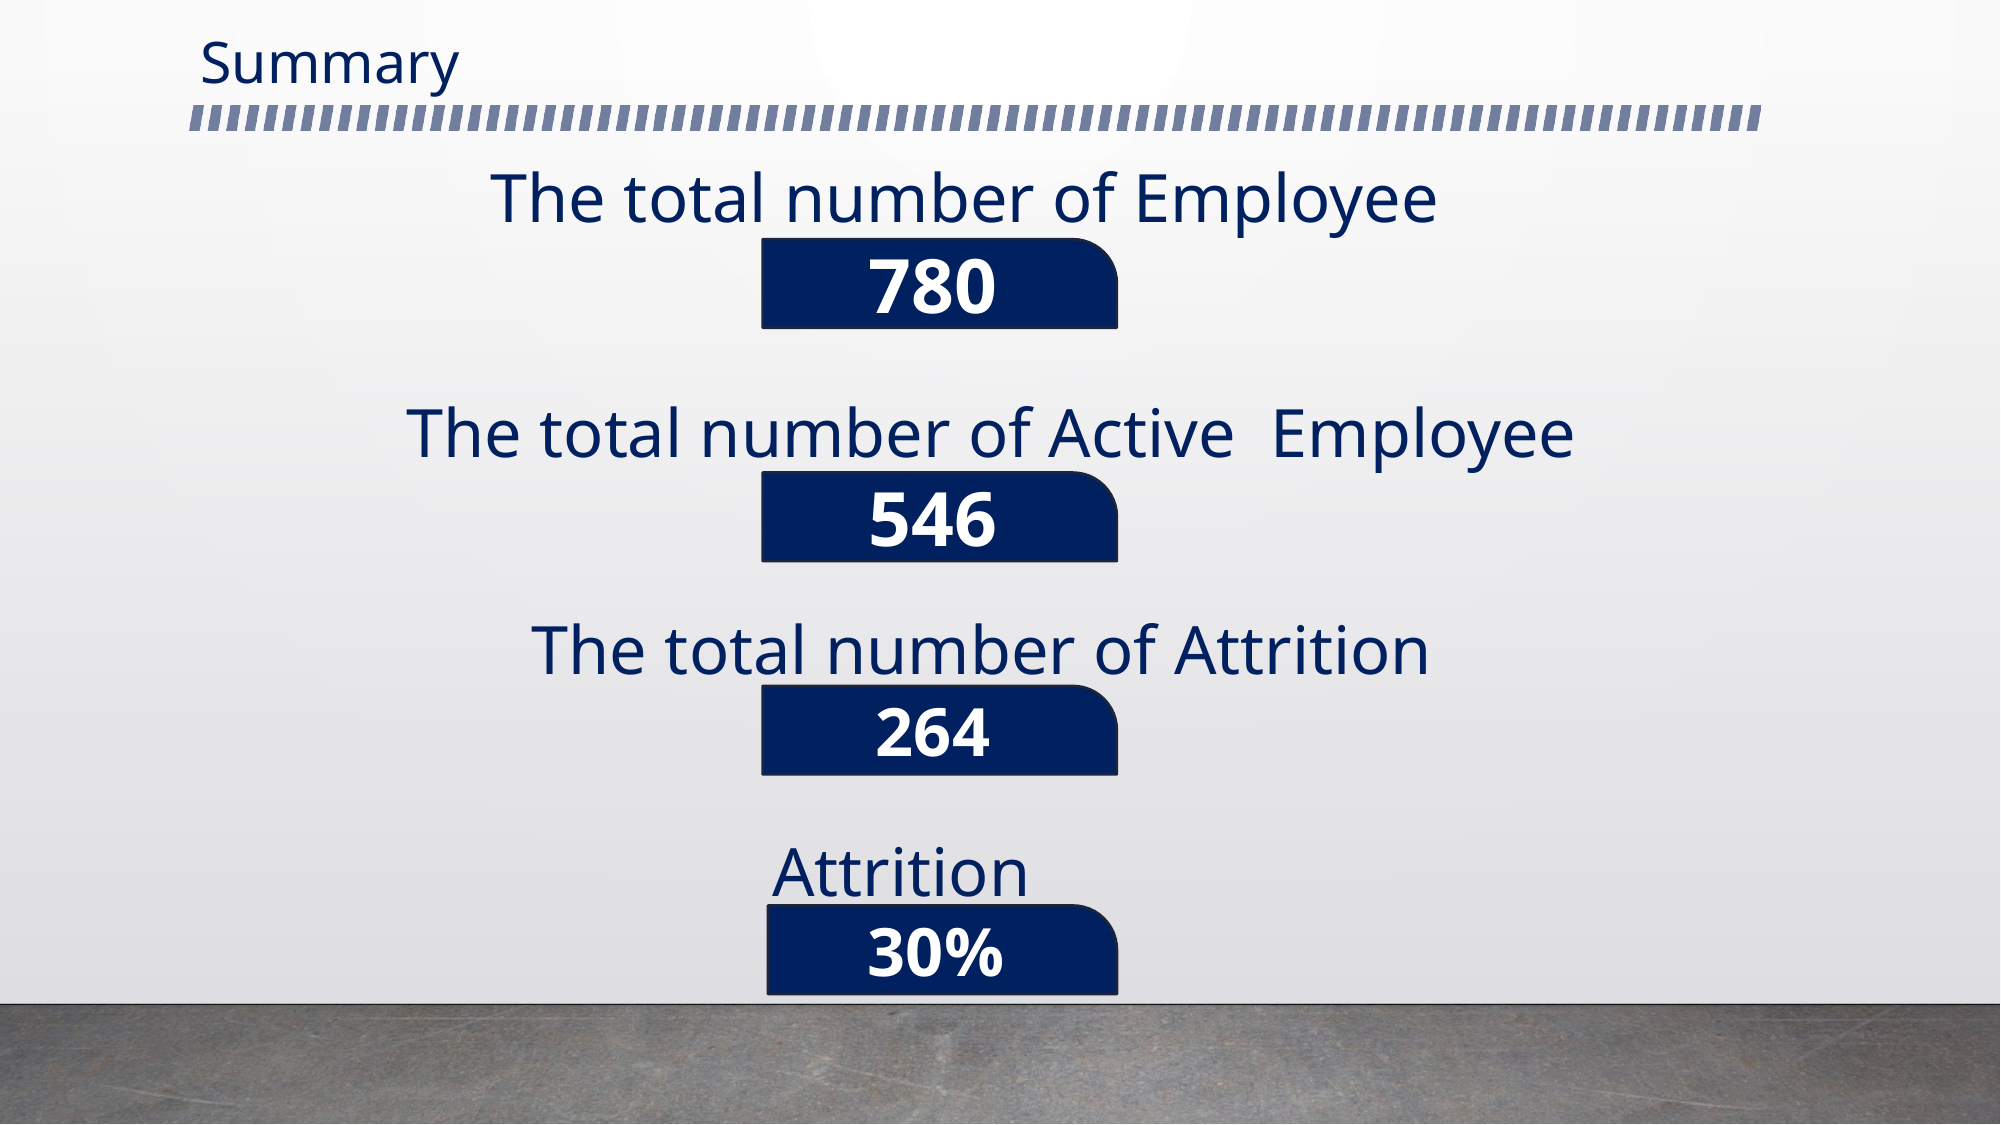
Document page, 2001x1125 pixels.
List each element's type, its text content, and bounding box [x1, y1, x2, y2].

text_box Attrition [705, 831, 1074, 933]
text_box The total number of Employee [441, 157, 1595, 259]
picture [0, 1004, 2000, 1124]
text_box 546 [761, 471, 1119, 563]
text_box The total number of Attrition [482, 609, 1636, 711]
text_box The total number of Active Employee [356, 392, 1761, 504]
title Summary [185, 26, 1761, 104]
text_box 264 [761, 684, 1119, 776]
text_box 780 [761, 237, 1119, 330]
text_box 30% [766, 904, 1119, 996]
